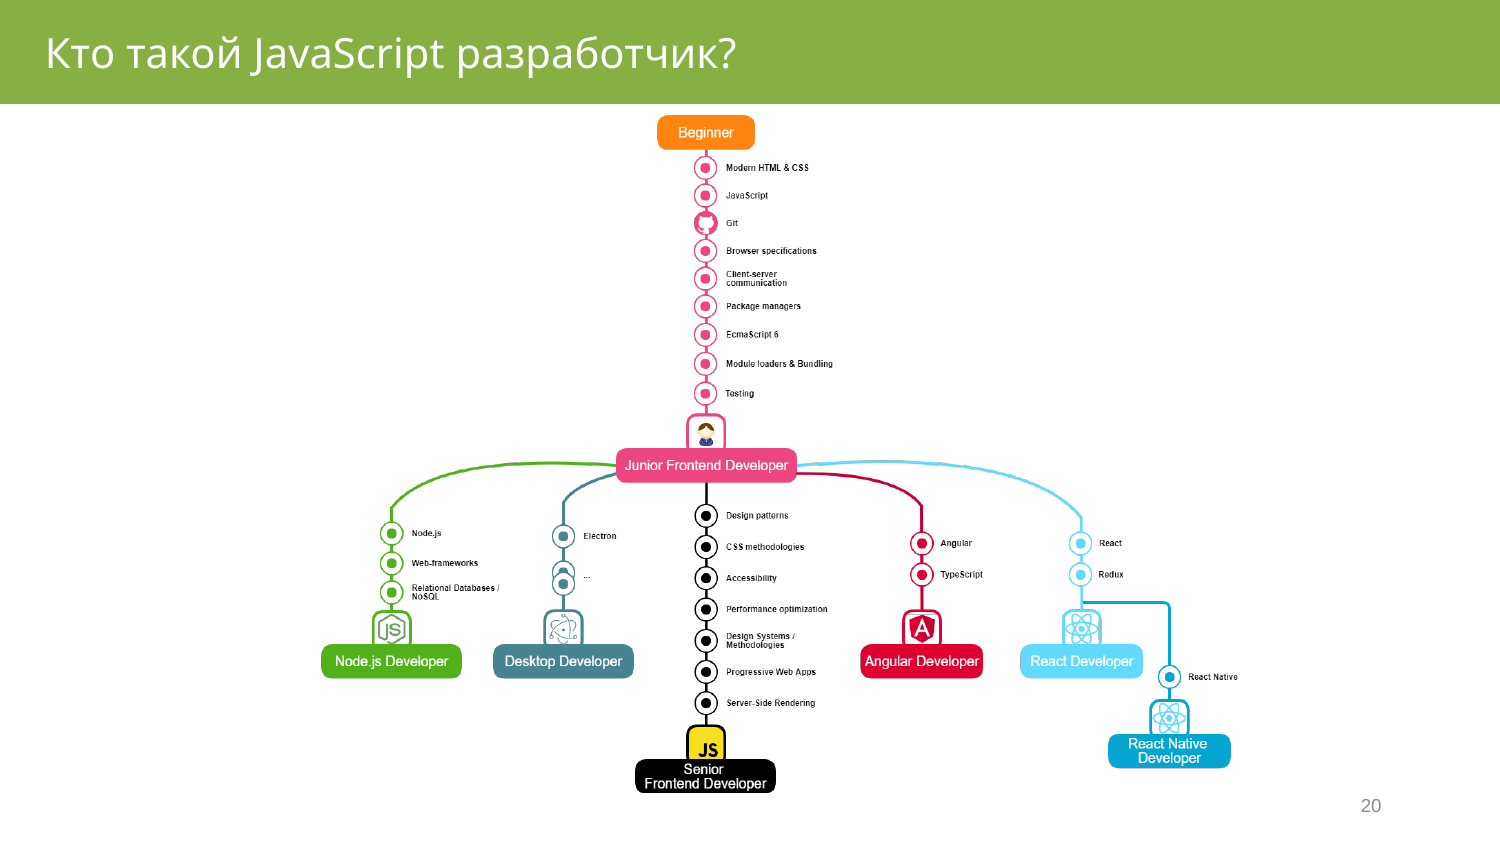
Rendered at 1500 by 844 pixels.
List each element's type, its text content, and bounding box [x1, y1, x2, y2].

slide_number 20 [1059, 782, 1397, 827]
picture [321, 115, 1294, 793]
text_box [0, 0, 1500, 104]
